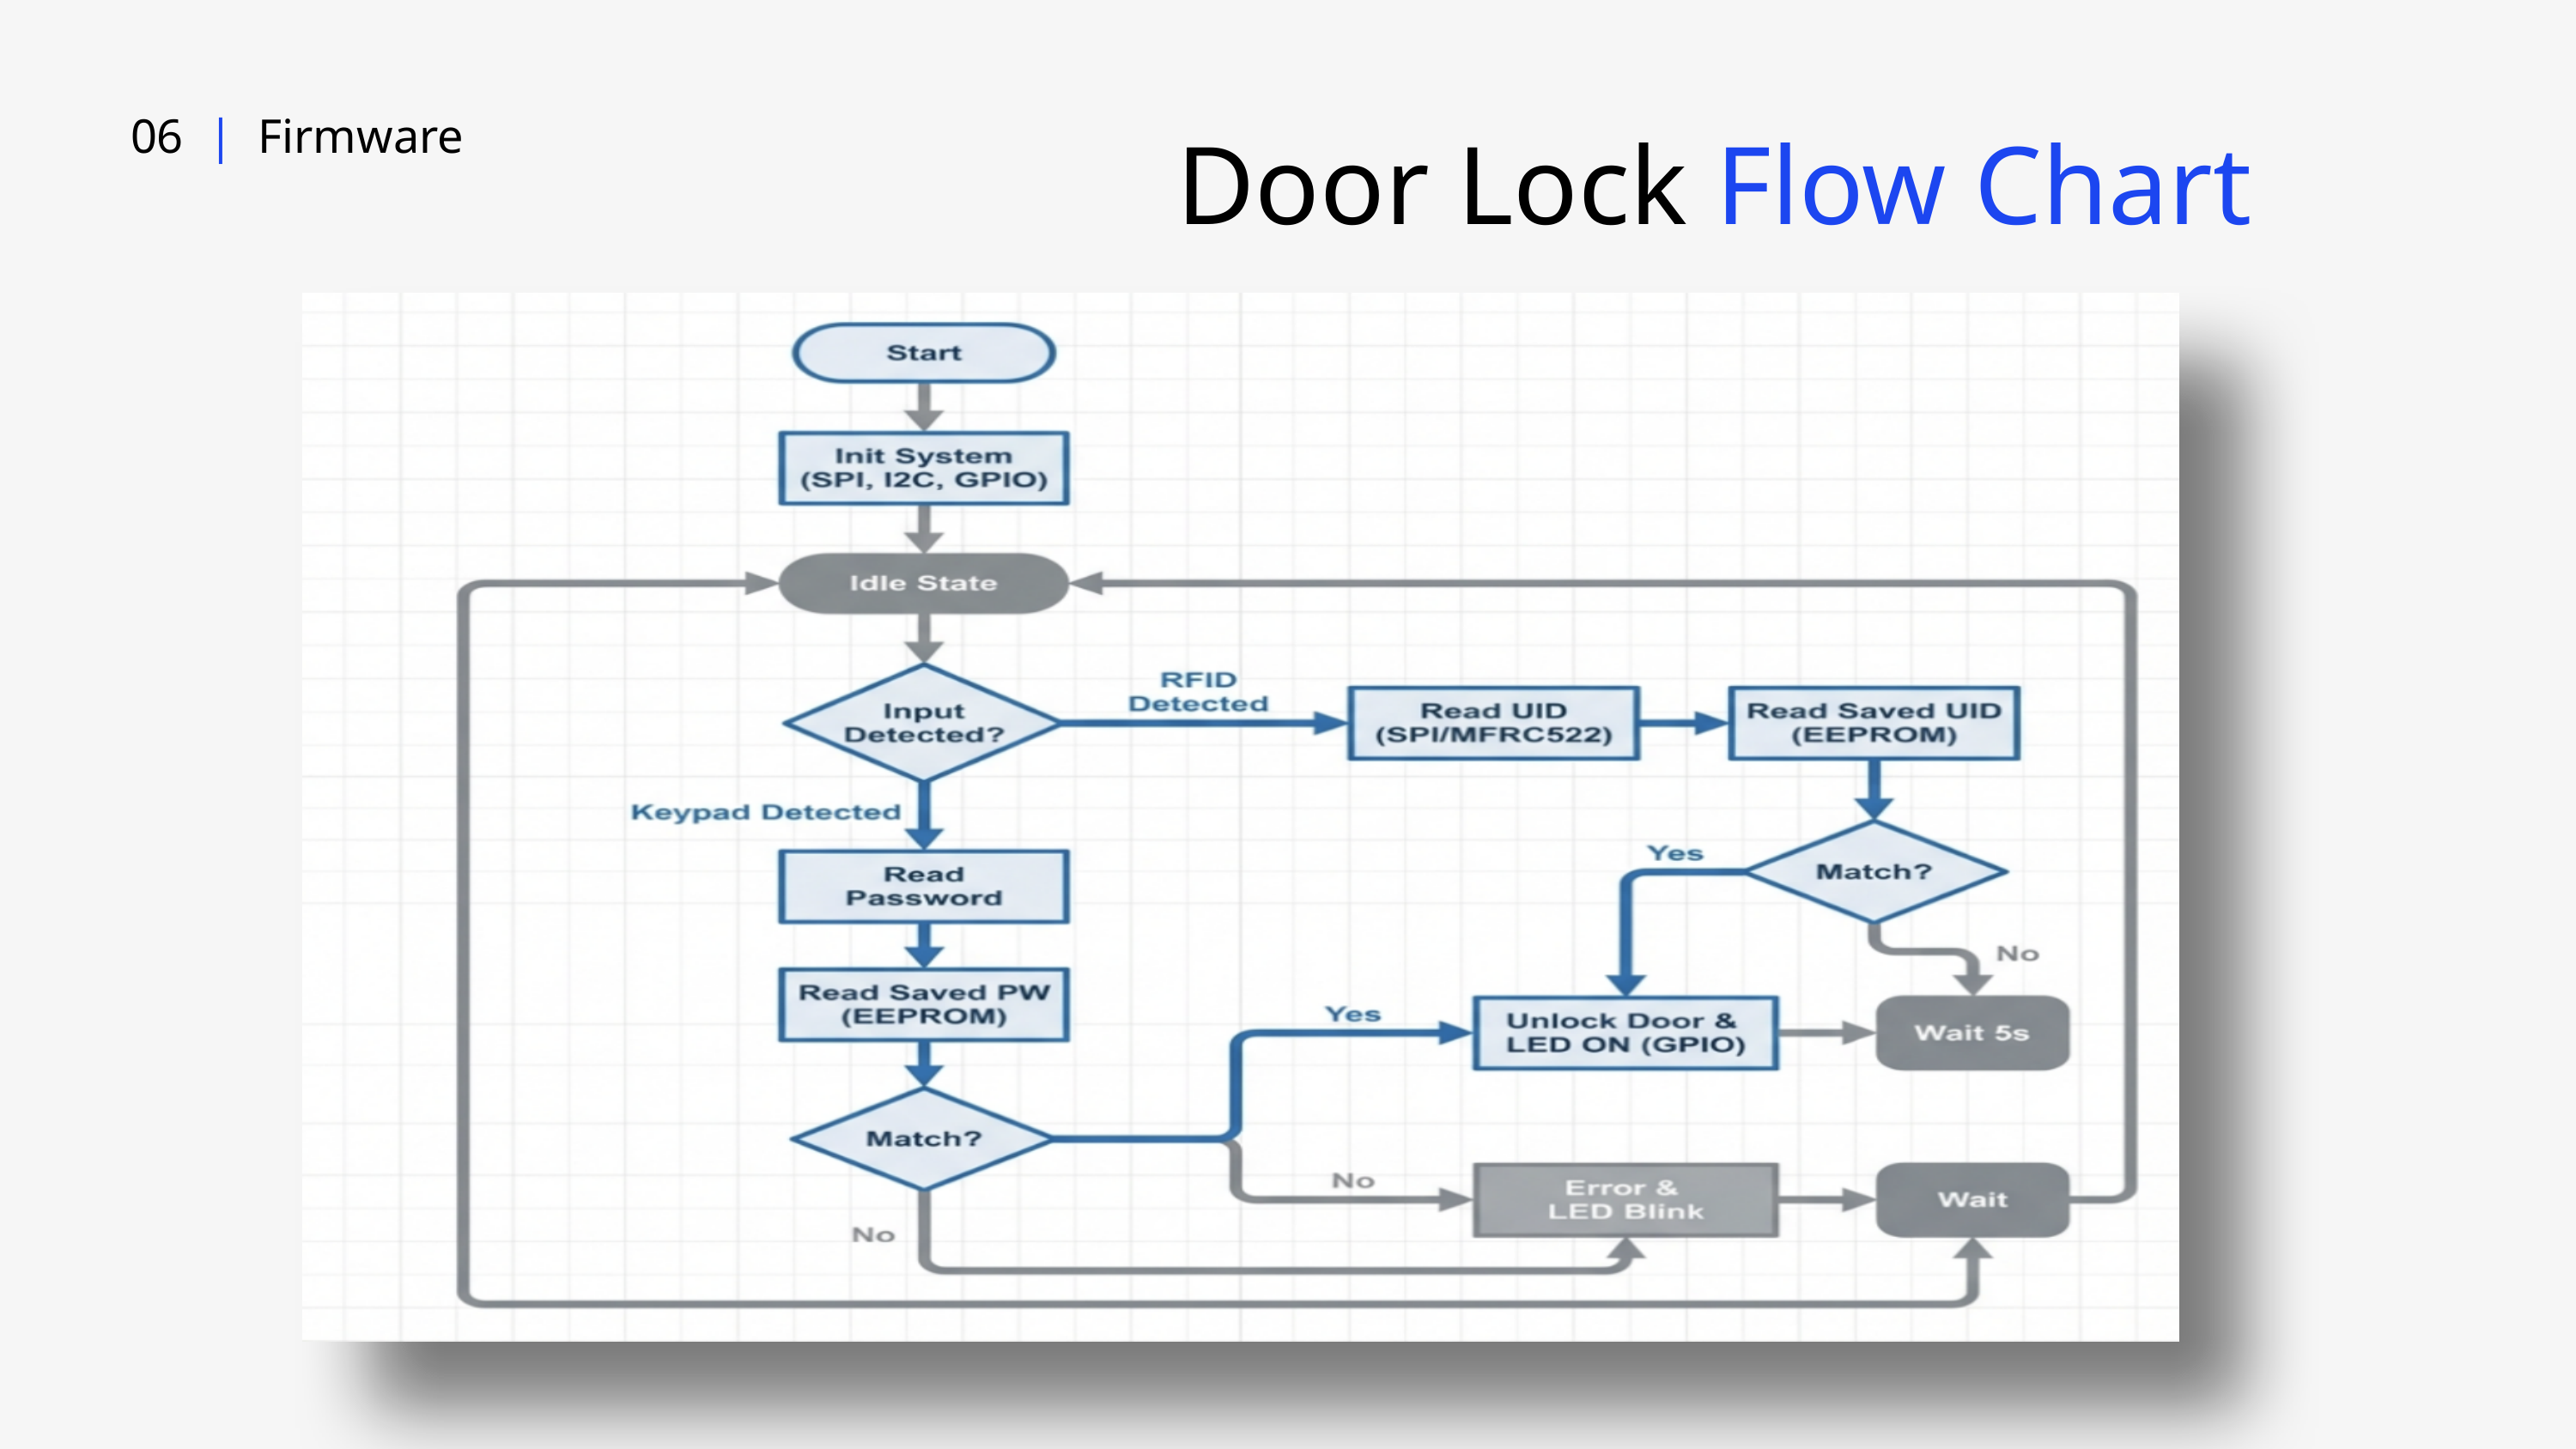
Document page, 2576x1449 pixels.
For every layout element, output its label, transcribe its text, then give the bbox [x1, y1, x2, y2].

picture [301, 293, 2179, 1342]
text_box Door Lock Flow Chart [1176, 94, 2326, 247]
text_box 06 | Firmware [131, 98, 947, 163]
